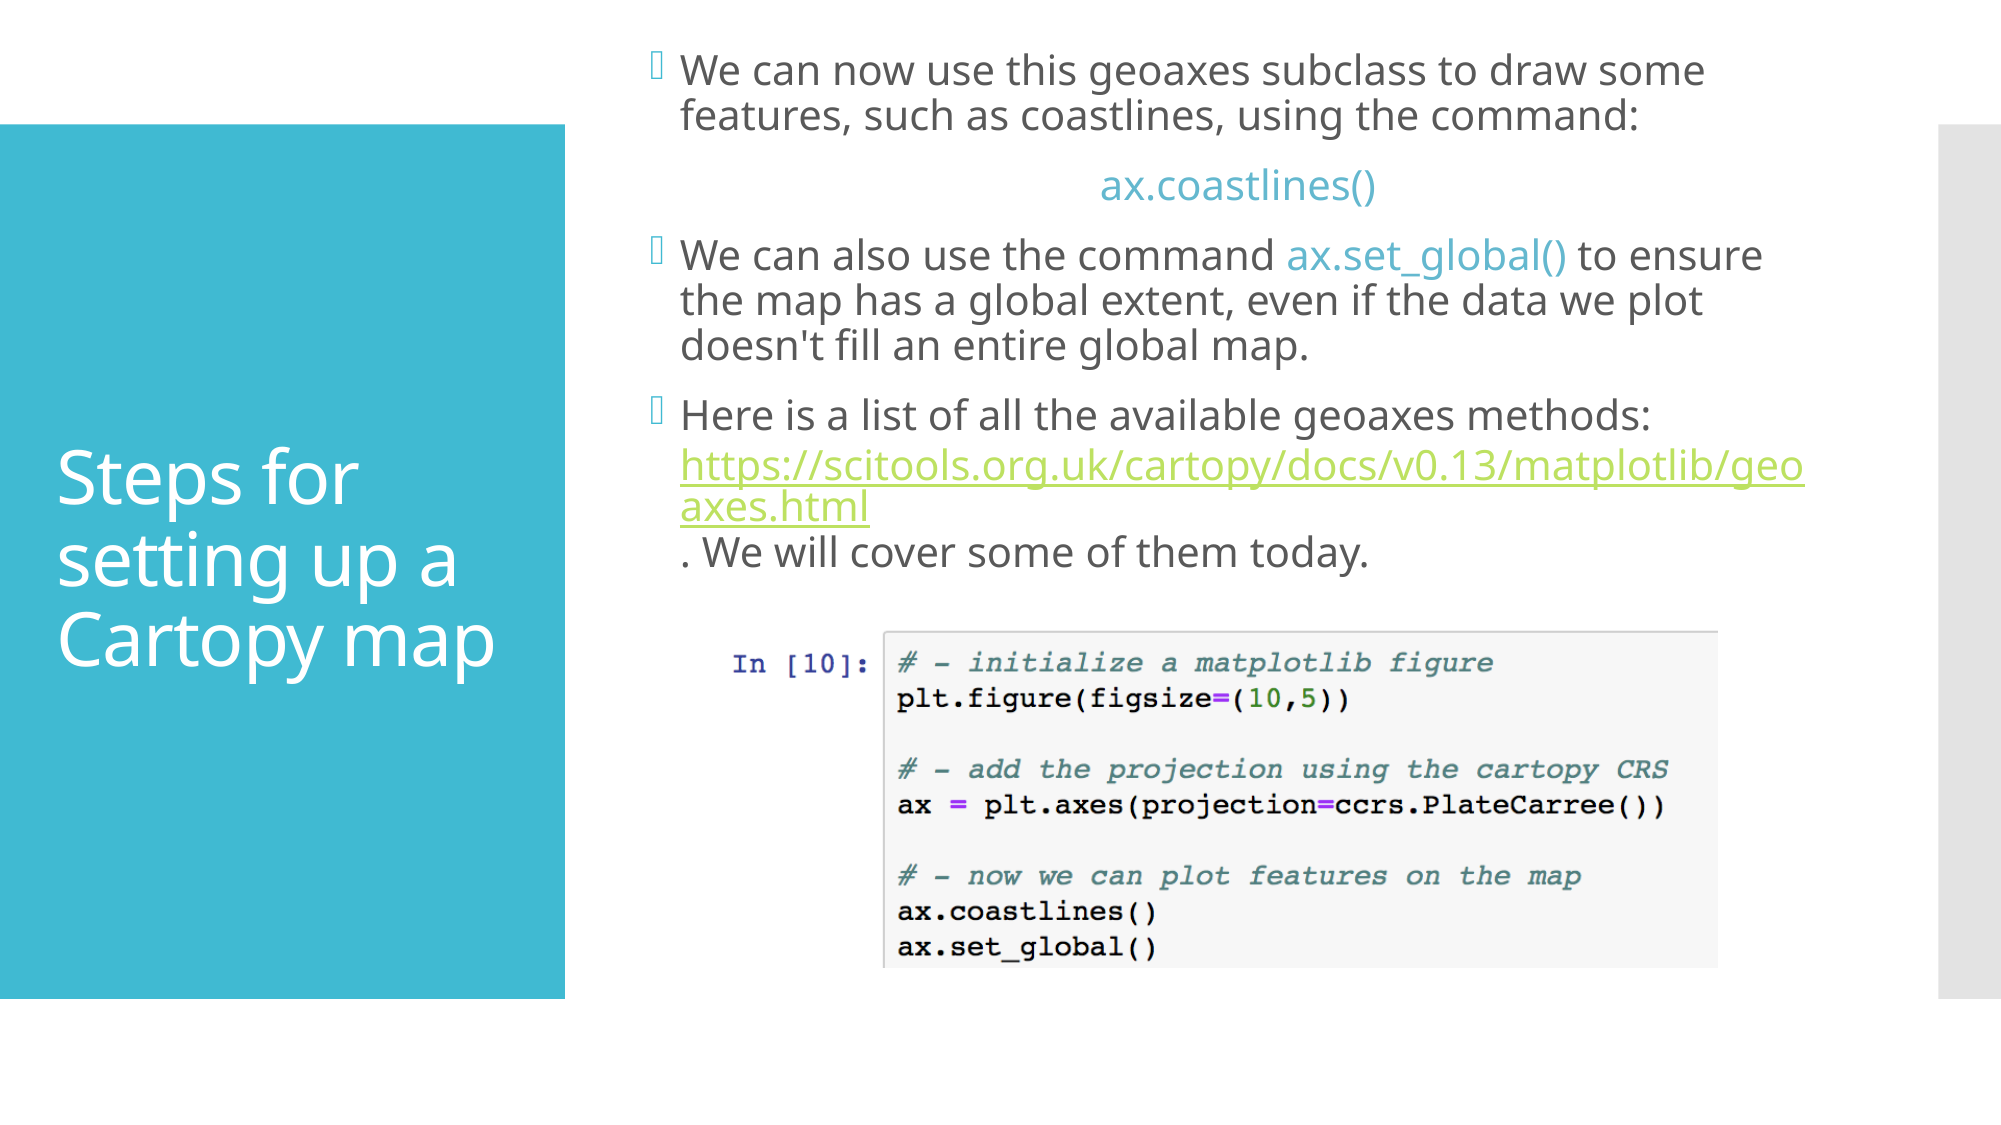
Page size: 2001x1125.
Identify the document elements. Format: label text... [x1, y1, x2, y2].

title Steps for setting up a Cartopy map [41, 184, 525, 940]
picture [715, 613, 1718, 968]
list We can now use this geoaxes subclass to draw some features, such as coastlines, using the command: ax.coastlines() We can also use the command ax.set_global() to ensure the map has a global extent, even if the data we plot doesn't fill an entire global map. Here is a list of all the available geoaxes methods: https://scitools.org.uk/cartopy/docs/v0.13/matplotlib/geoaxes.html. We will cover some of them today. [634, 71, 1835, 585]
